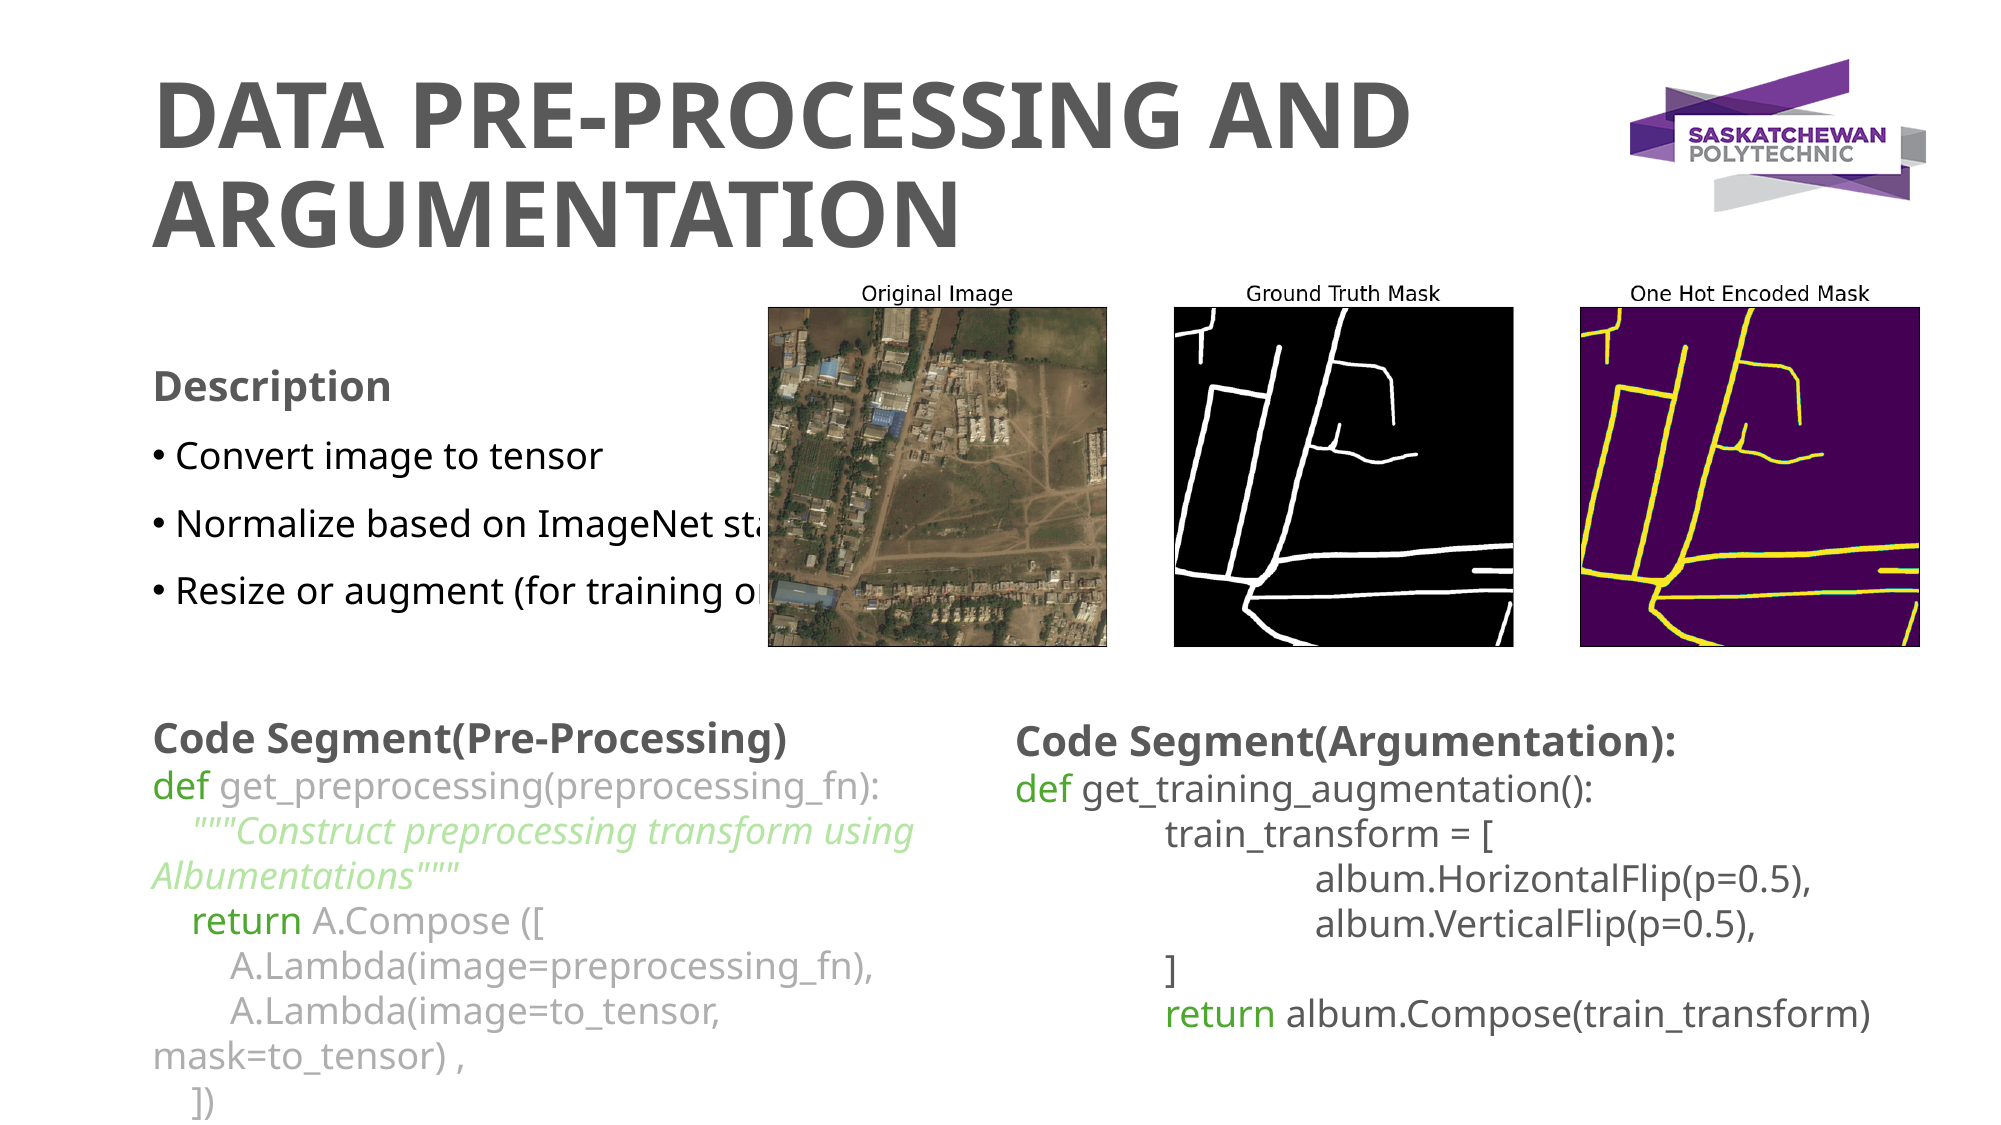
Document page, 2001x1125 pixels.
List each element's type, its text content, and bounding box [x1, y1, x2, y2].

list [1629, 59, 1927, 213]
text_box Description Convert image to tensor Normalize based on ImageNet stats Resize or augment (for training only) Code Segment(Pre-Processing) def get_preprocessing(preprocessing_fn): """Construct preprocessing transform using Albumentations""" return A.Compose ([ A.Lambda(image=preprocessing_fn), A.Lambda(image=to_tensor, mask=to_tensor) , ]) [137, 277, 1000, 1125]
text_box Code Segment(Argumentation): def get_training_augmentation(): train_transform = [ album.HorizontalFlip(p=0.5), album.VerticalFlip(p=0.5), ] return album.Compose(train_transform) [999, 707, 1926, 1043]
title DATA PRE-PROCESSING AND ARGUMENTATION [137, 59, 1491, 277]
picture [760, 276, 1927, 654]
